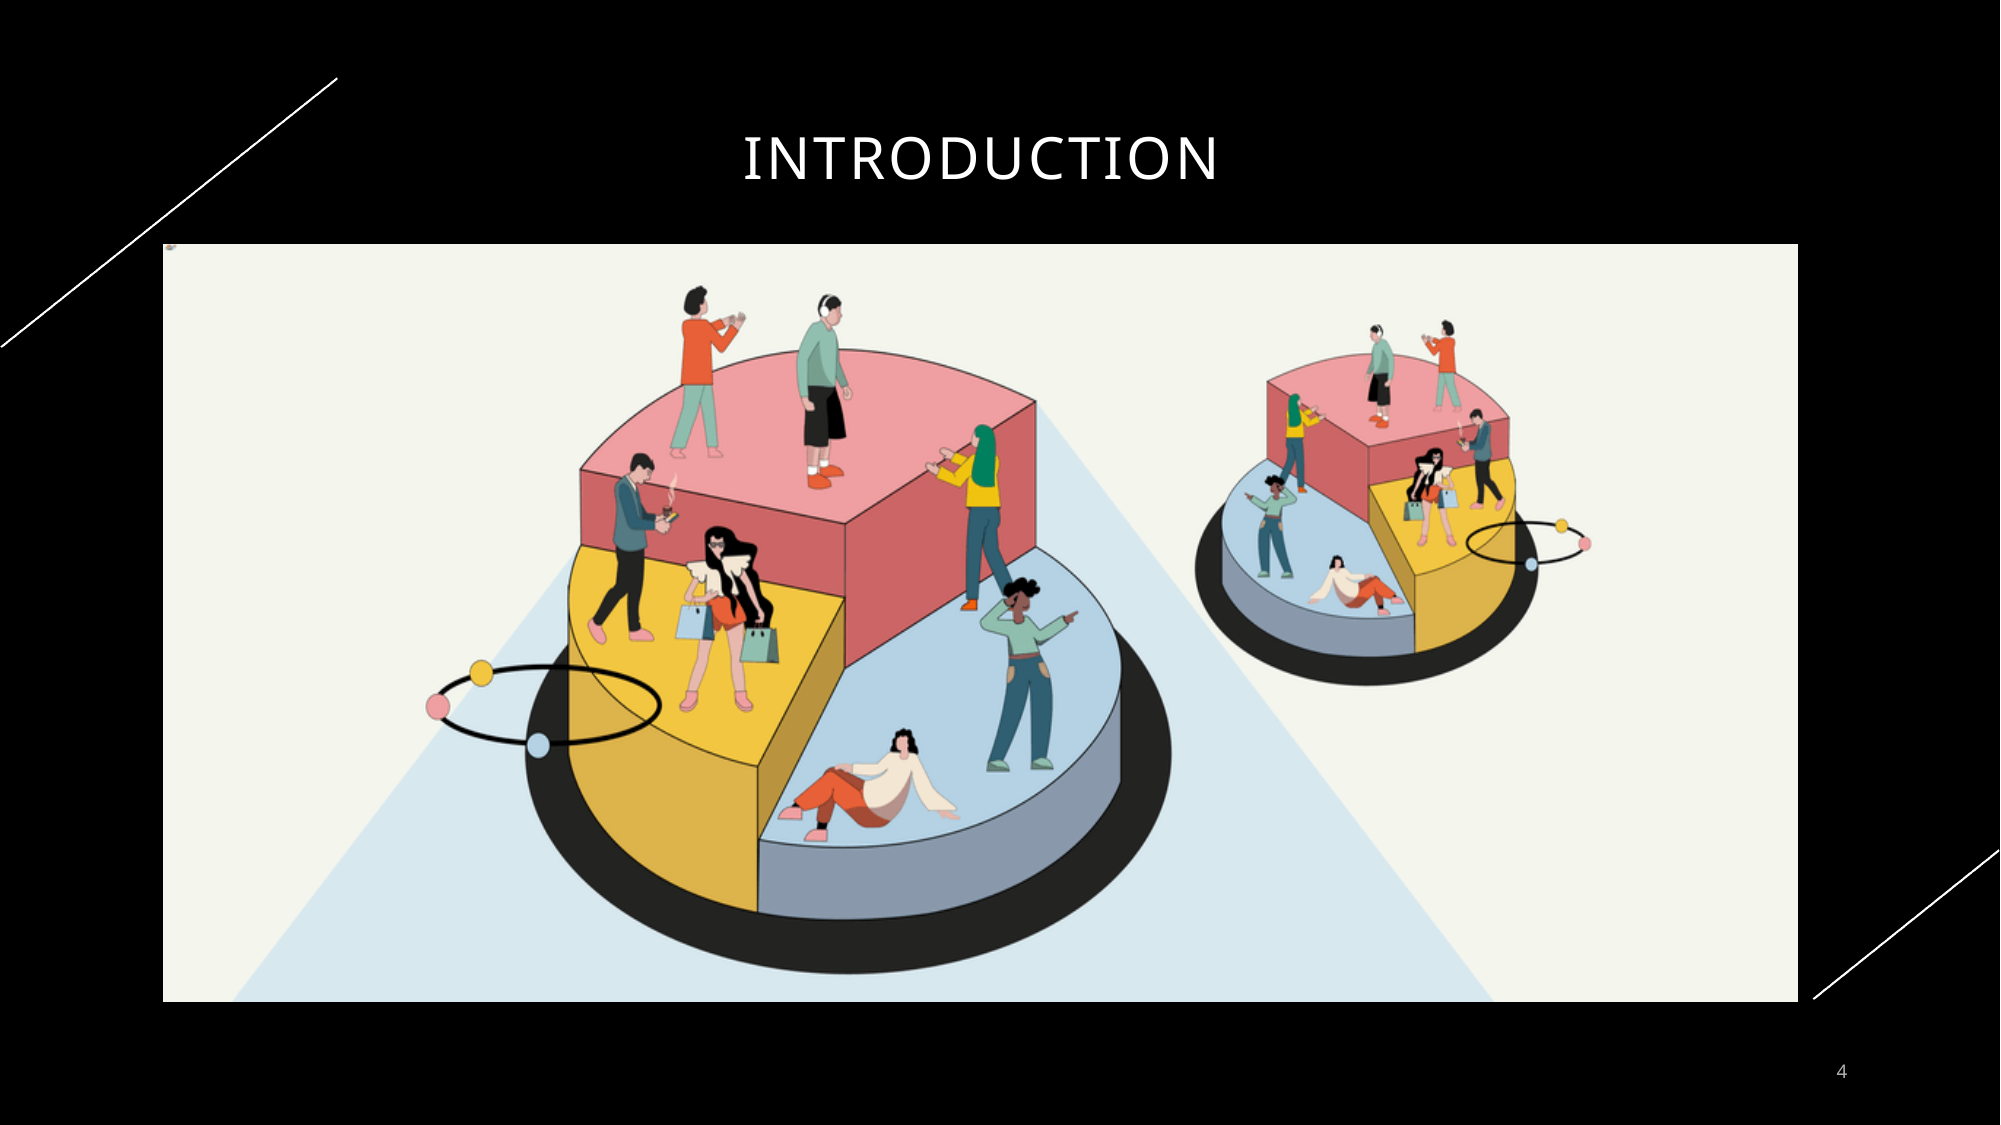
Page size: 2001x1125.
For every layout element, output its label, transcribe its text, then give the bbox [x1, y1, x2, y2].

slide_number 4 [1412, 1042, 1863, 1103]
title INtroduction [309, 99, 1691, 223]
picture [0, 77, 1798, 1003]
picture [1812, 849, 2000, 1000]
